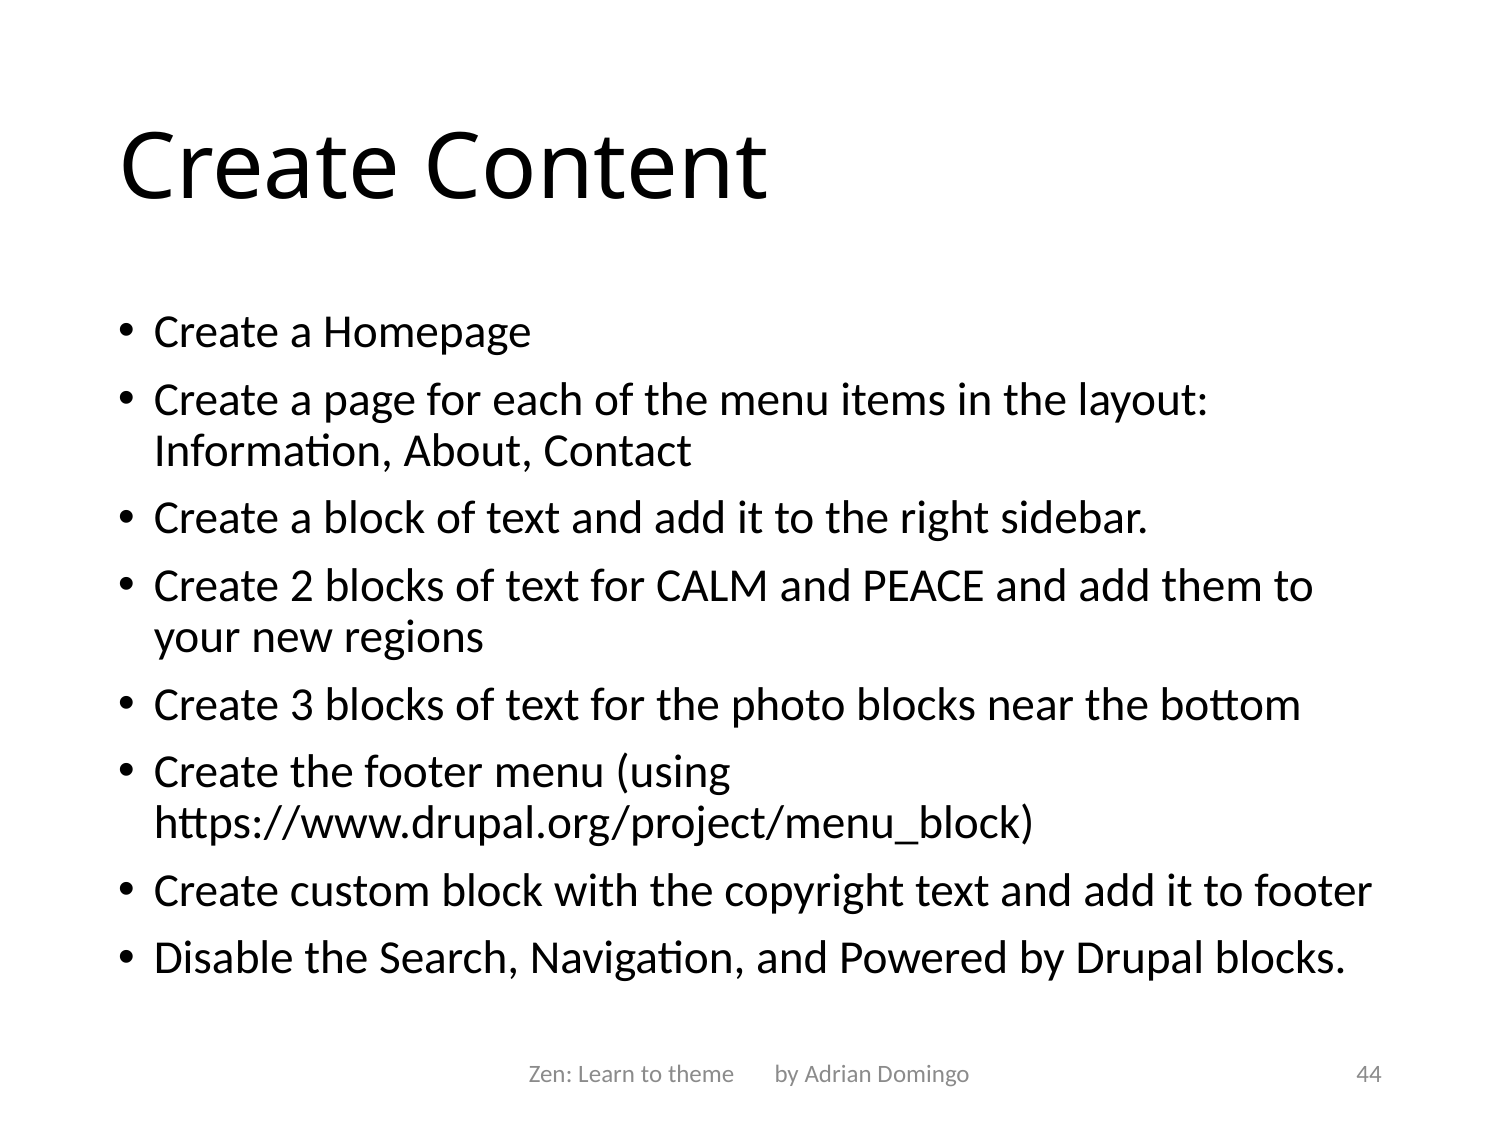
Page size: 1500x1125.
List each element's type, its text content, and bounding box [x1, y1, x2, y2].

footer Zen: Learn to theme by Adrian Domingo [496, 1042, 1004, 1103]
slide_number 44 [1059, 1042, 1397, 1103]
title Create Content [103, 59, 1397, 278]
list Create a Homepage Create a page for each of the menu items in the layout: Information, About, Contact Create a block of text and add it to the right sidebar. Create 2 blocks of text for CALM and PEACE and add them to your new regions Create 3 blocks of text for the photo blocks near the bottom Create the footer menu (using https://www.drupal.org/project/menu_block) Create custom block with the copyright text and add it to footer Disable the Search, Navigation, and Powered by Drupal blocks. [103, 299, 1397, 1014]
